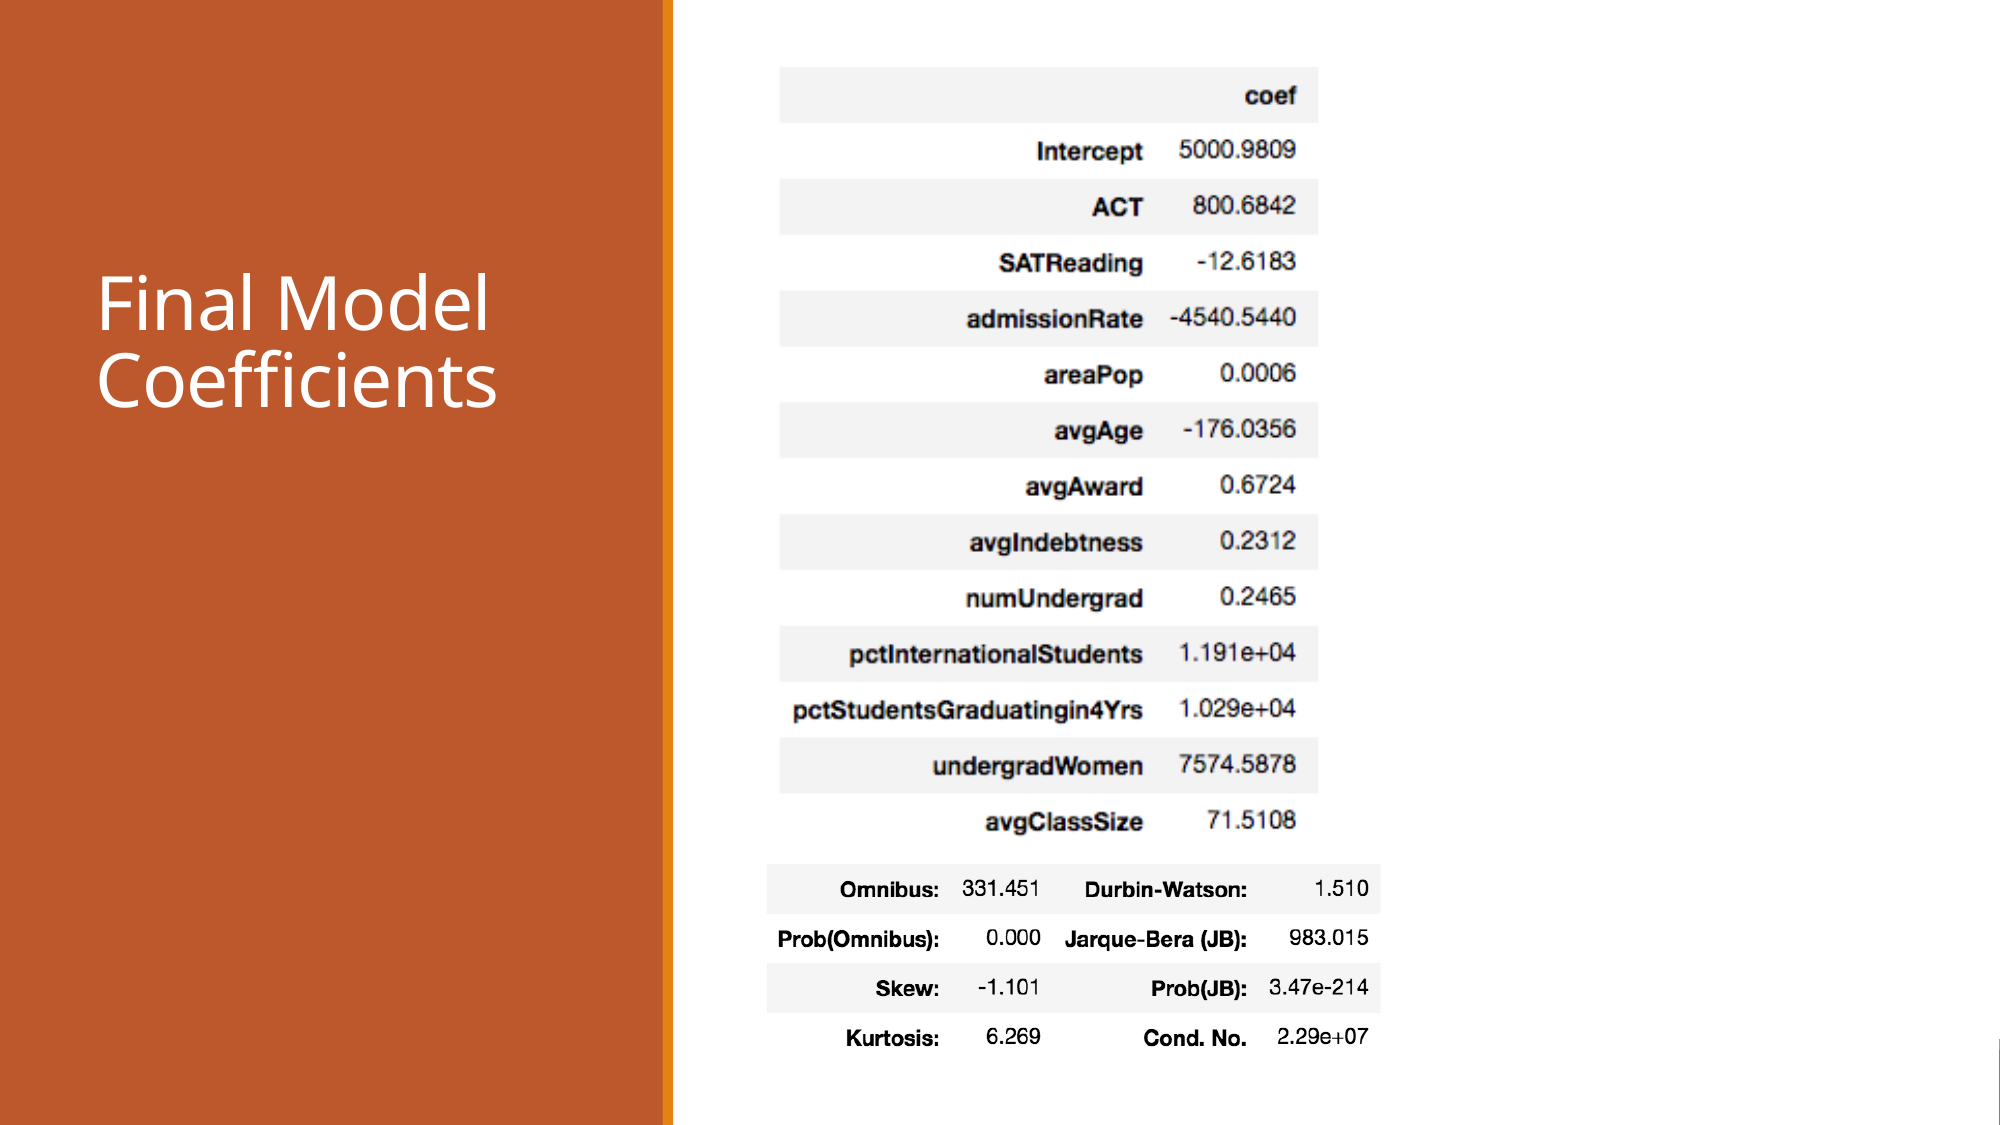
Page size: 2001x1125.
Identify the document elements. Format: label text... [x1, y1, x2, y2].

title Final Model Coefficients [80, 84, 587, 430]
text_box [674, 0, 2000, 1125]
picture [744, 51, 1391, 1071]
text_box [0, 0, 661, 1125]
text_box [661, 0, 674, 1125]
